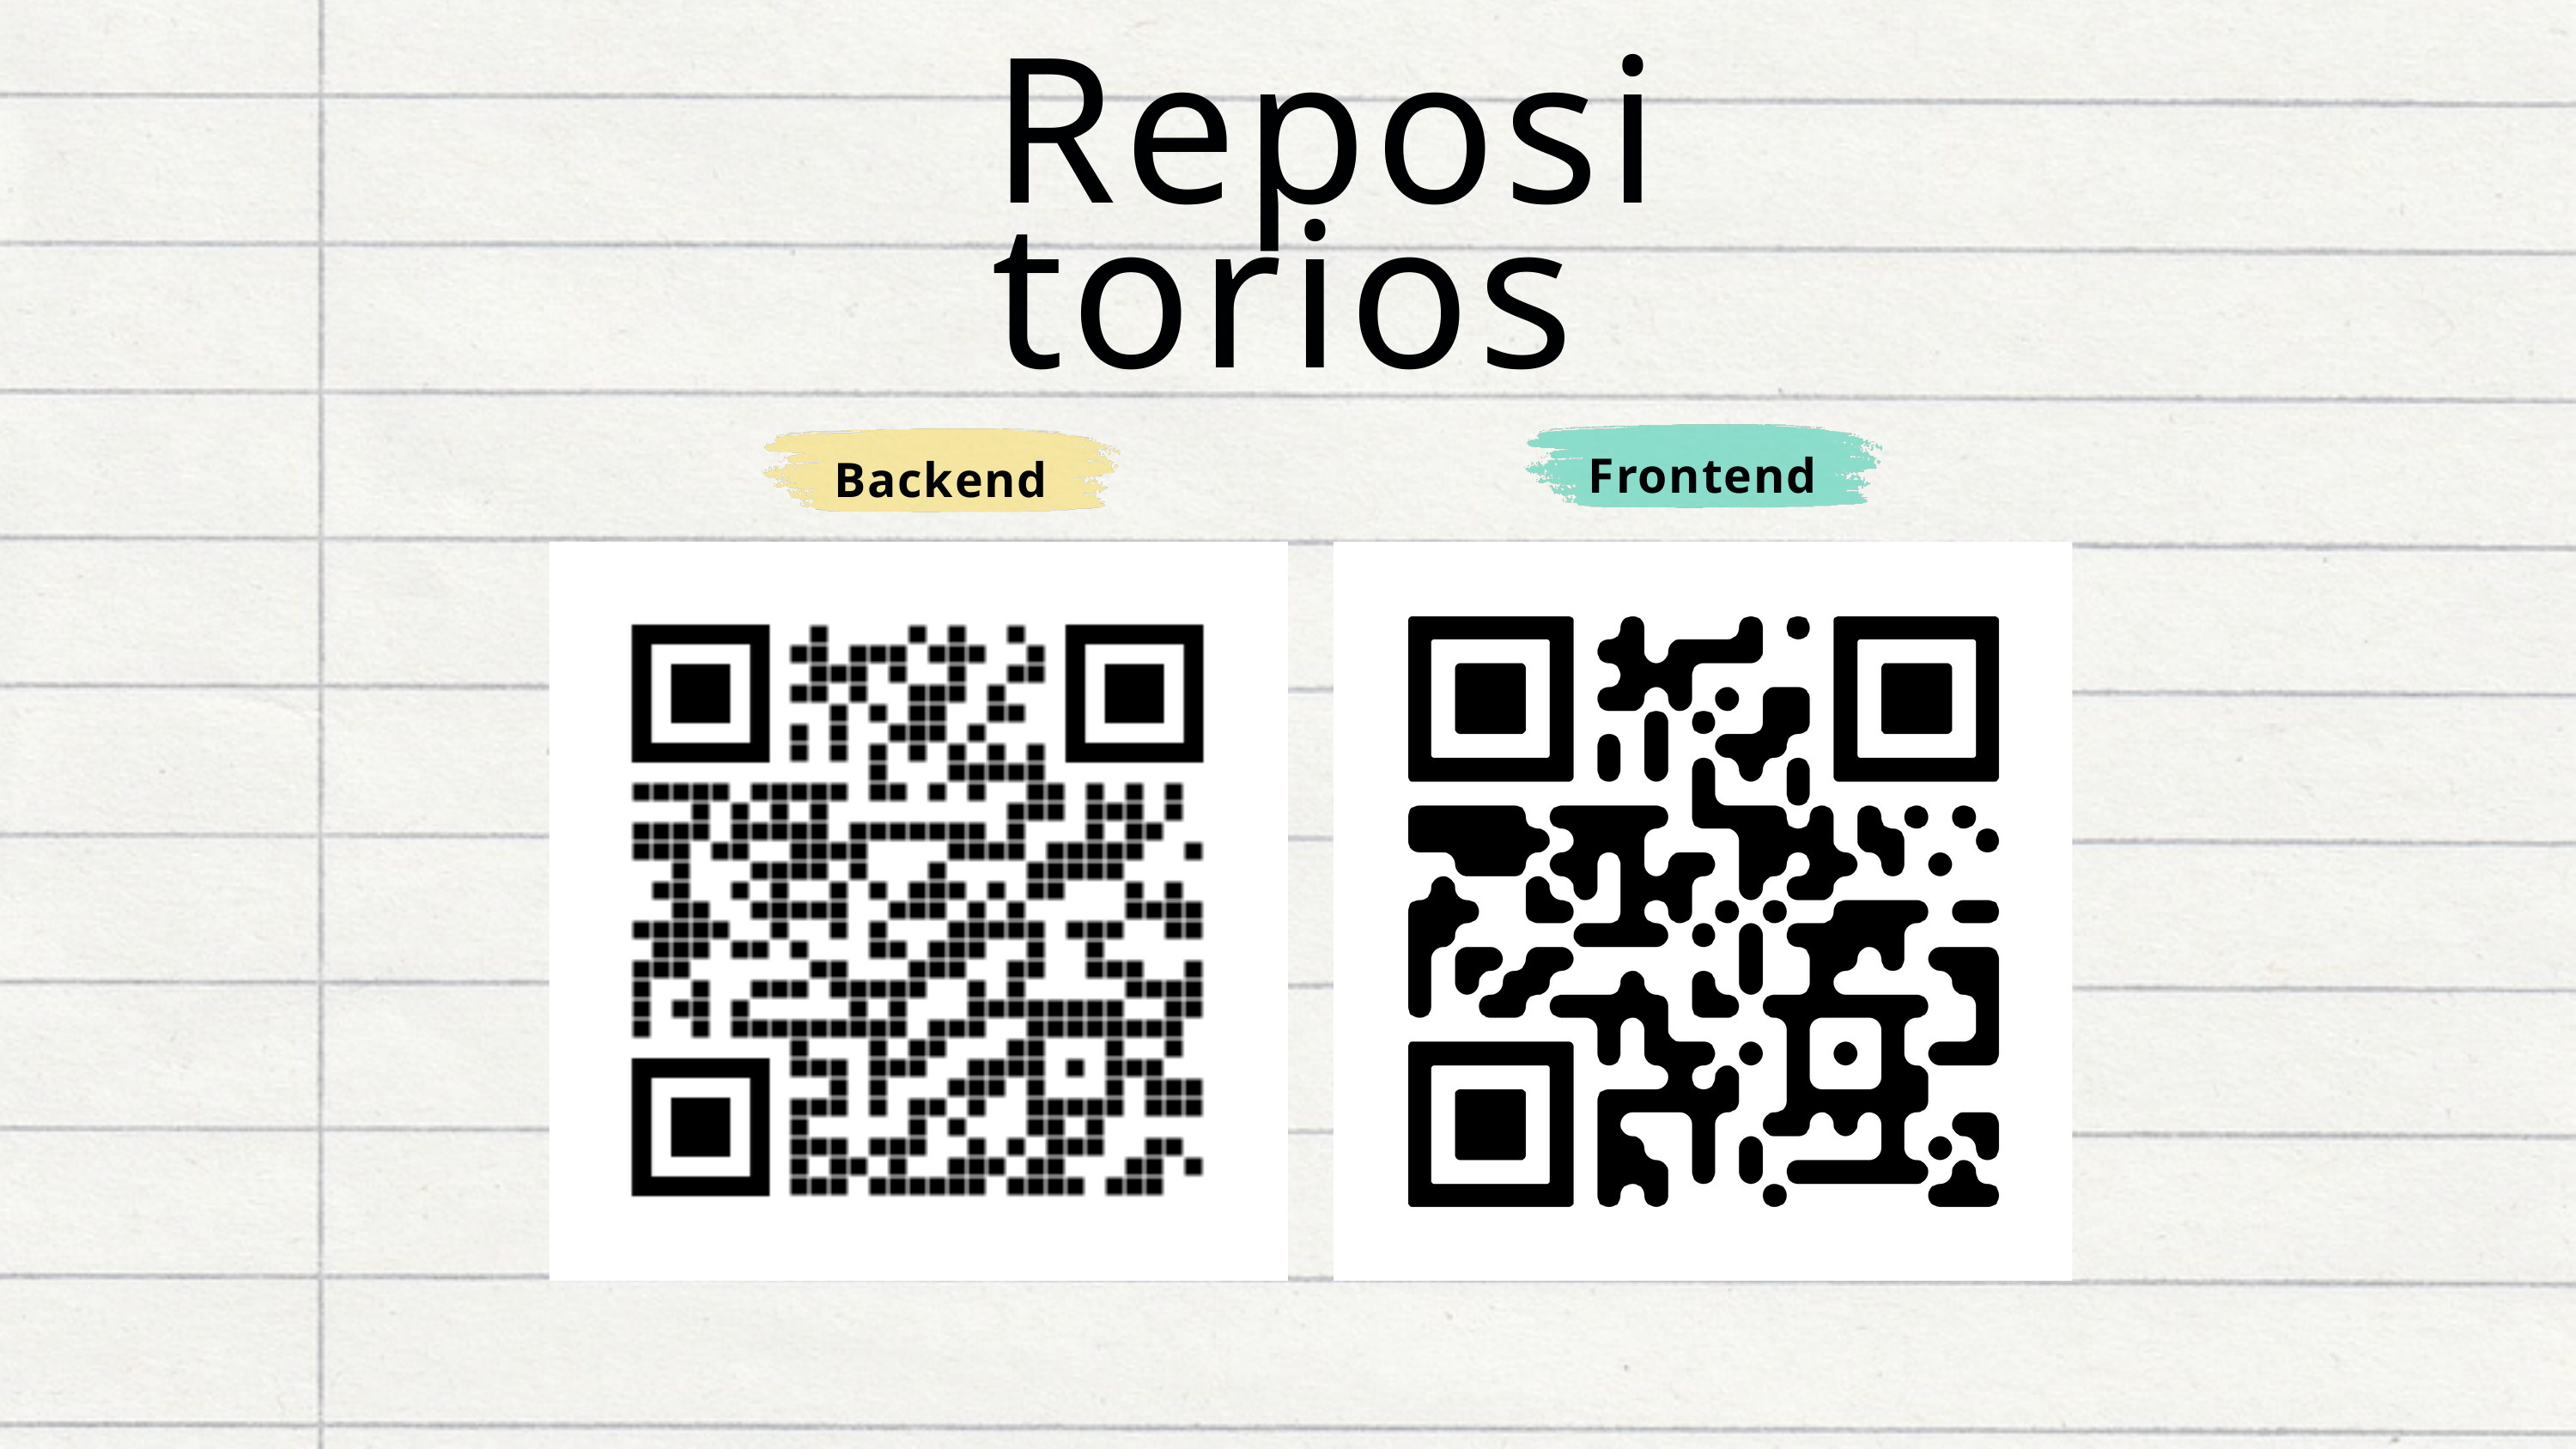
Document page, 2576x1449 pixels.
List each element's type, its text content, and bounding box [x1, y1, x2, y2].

text_box [761, 428, 1121, 440]
text_box Repositorios [991, 77, 1707, 409]
text_box [549, 542, 1288, 1281]
text_box [761, 507, 1121, 512]
text_box [1333, 542, 2073, 1281]
text_box [1523, 503, 1883, 509]
text_box [1523, 424, 1883, 435]
text_box [0, 0, 2576, 1449]
text_box Frontend [1506, 435, 1899, 503]
text_box Backend [744, 440, 1138, 507]
